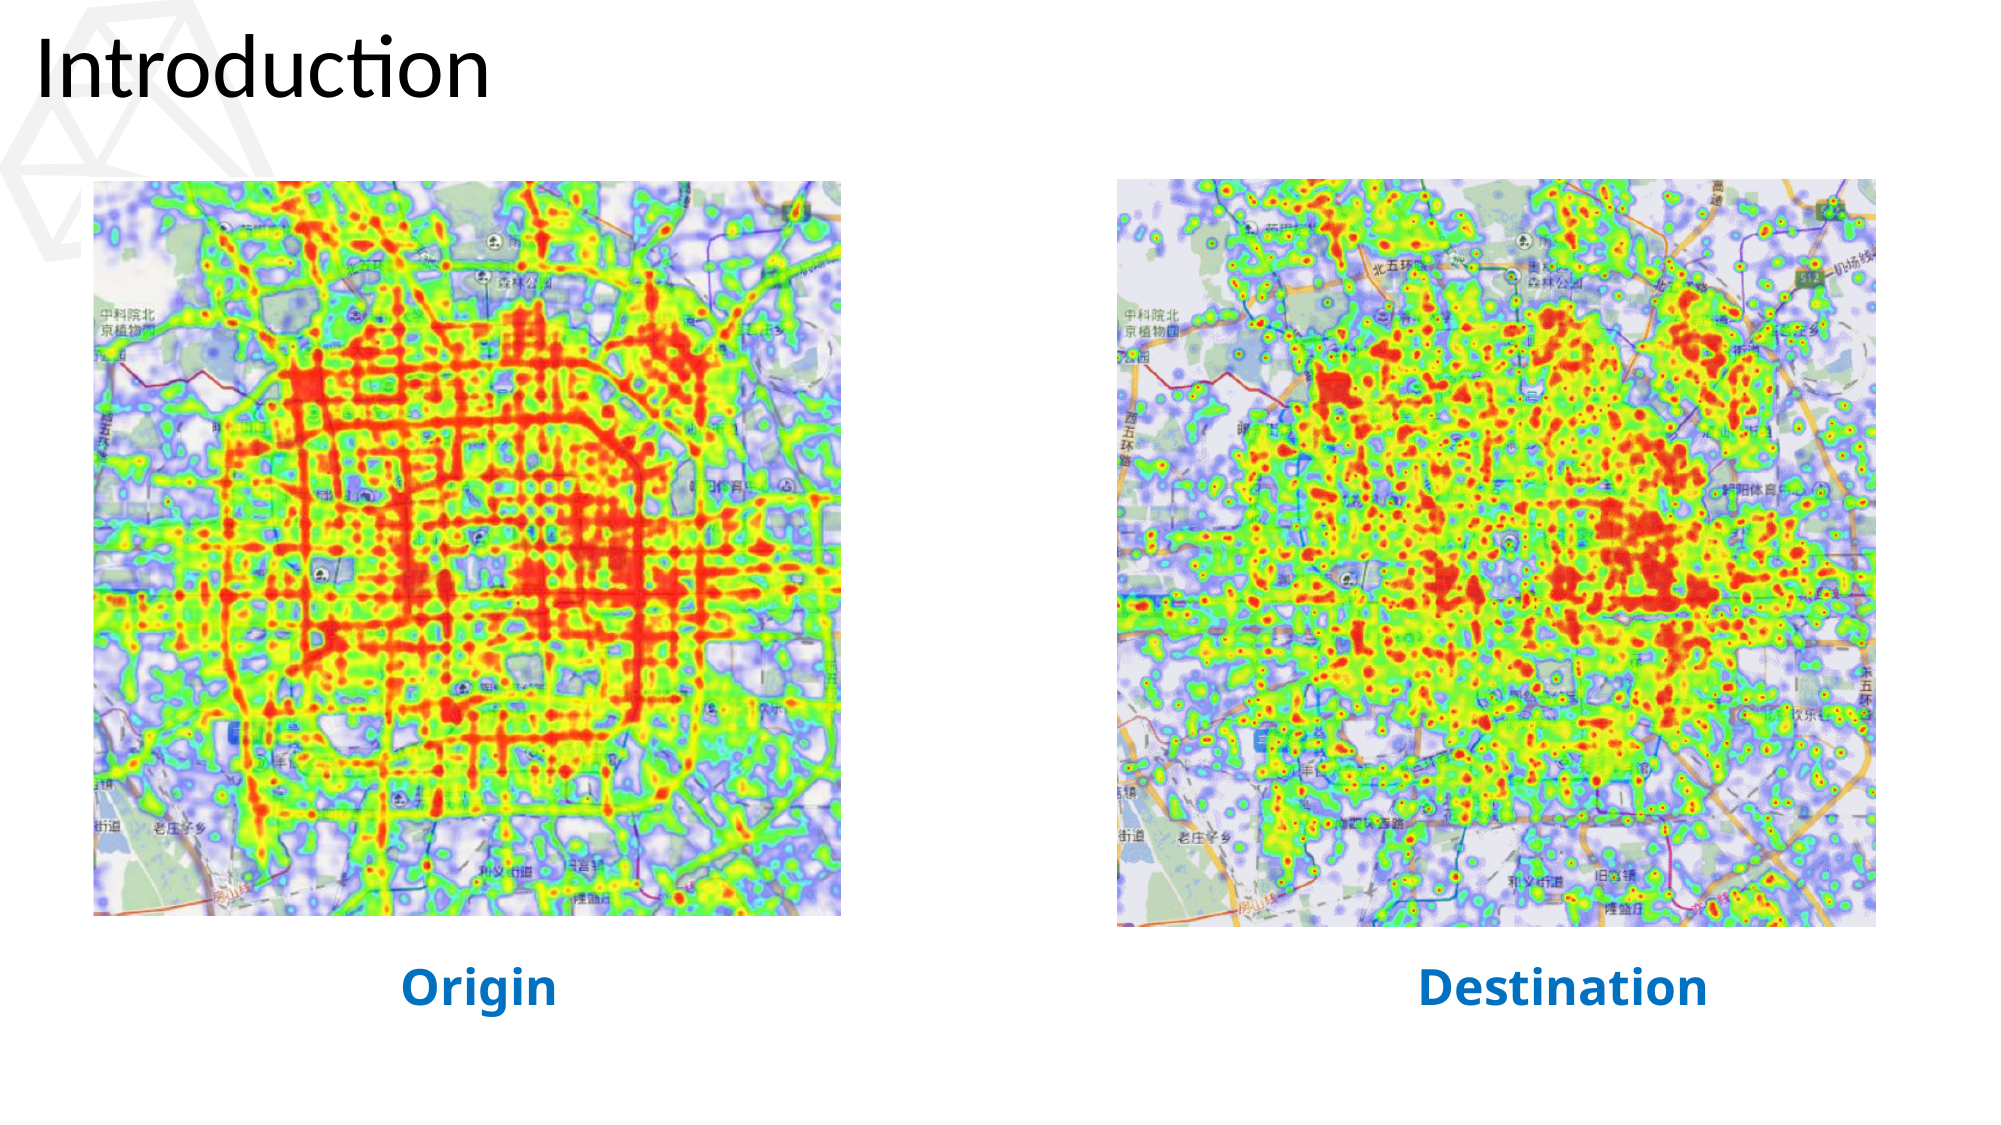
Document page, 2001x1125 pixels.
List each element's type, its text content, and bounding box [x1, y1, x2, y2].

title Introduction [17, 9, 510, 125]
text_box Origin [332, 935, 627, 1023]
picture [1112, 177, 1880, 930]
picture [81, 177, 843, 918]
text_box Destination [1363, 935, 1764, 1023]
